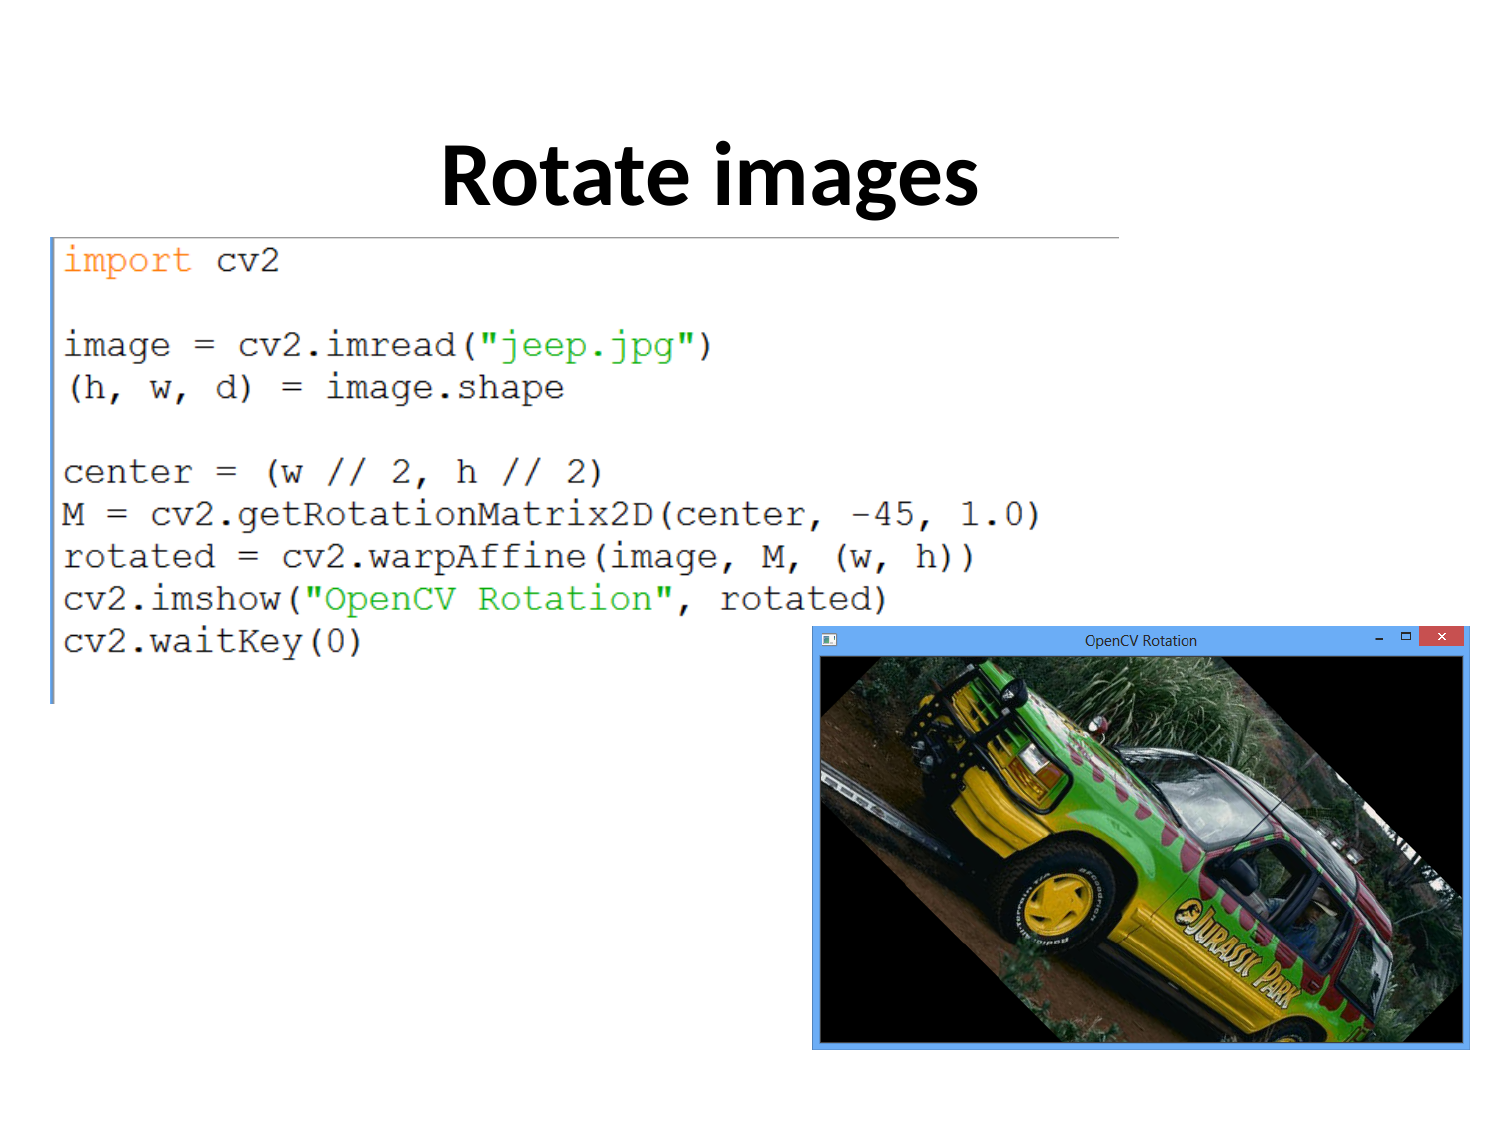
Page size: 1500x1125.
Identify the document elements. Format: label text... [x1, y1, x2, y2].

title Rotate images [24, 75, 1375, 263]
picture [49, 237, 1470, 1050]
